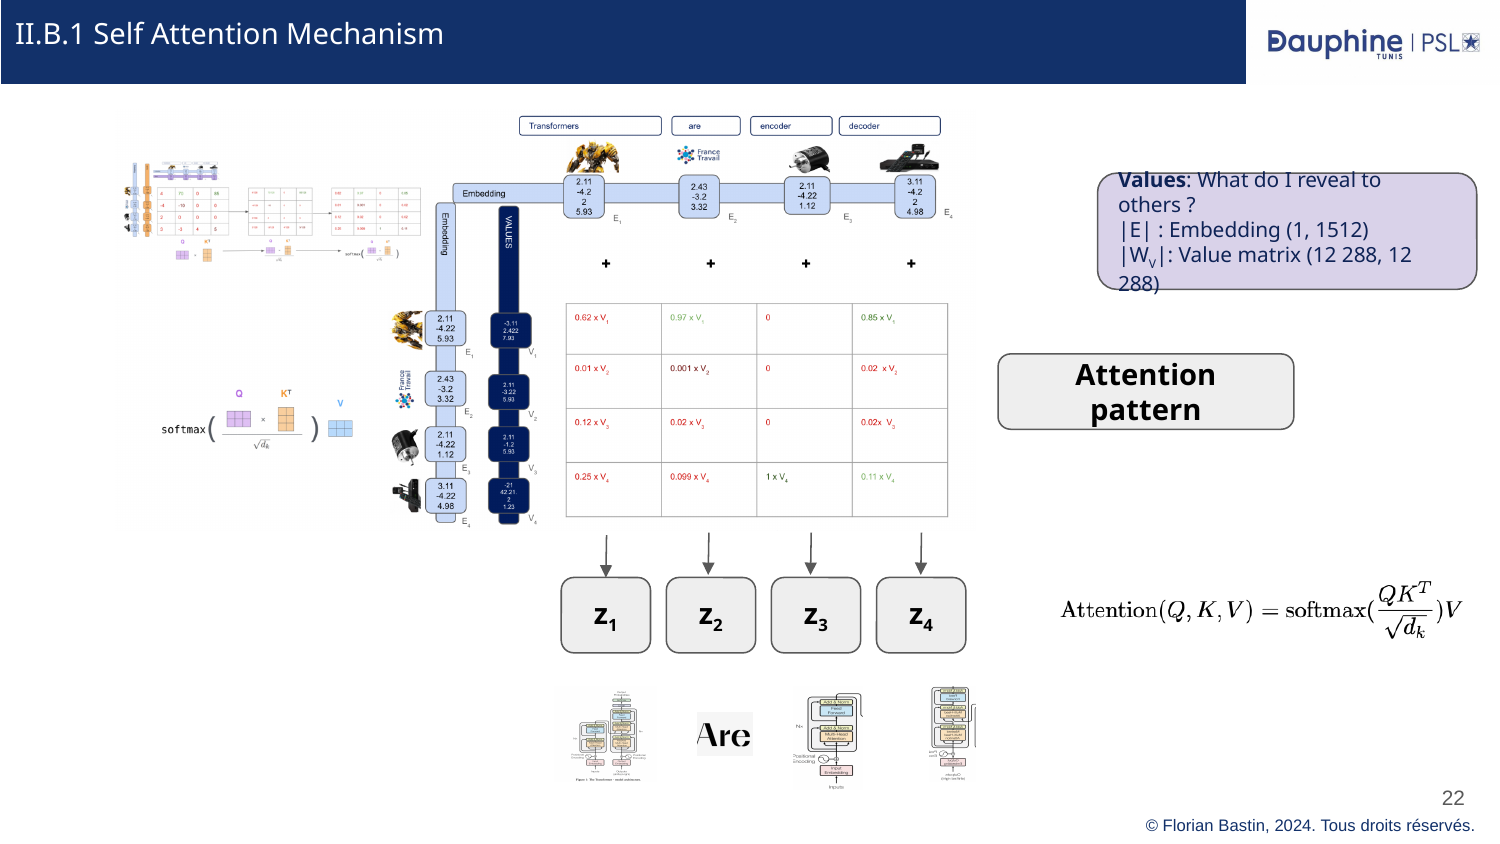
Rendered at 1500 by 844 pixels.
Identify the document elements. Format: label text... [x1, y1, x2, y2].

text_box z3 [771, 577, 861, 653]
picture [929, 686, 976, 782]
picture [1246, 0, 1500, 85]
picture [554, 686, 658, 782]
text_box z4 [876, 577, 966, 653]
slide_number ‹#› [1389, 764, 1480, 830]
picture [1030, 557, 1483, 654]
picture [792, 686, 864, 790]
title II.B.1 Self Attention Mechanism [0, 0, 1246, 85]
text_box Values: What do I reveal to others ? |E| : Embedding (1, 1512) |WV|: Value matrix (12 288, 12 288) [1097, 173, 1477, 290]
picture [697, 712, 753, 756]
text_box Attention pattern [998, 353, 1294, 430]
picture [114, 109, 976, 531]
text_box z2 [666, 577, 756, 653]
text_box z1 [561, 577, 651, 653]
